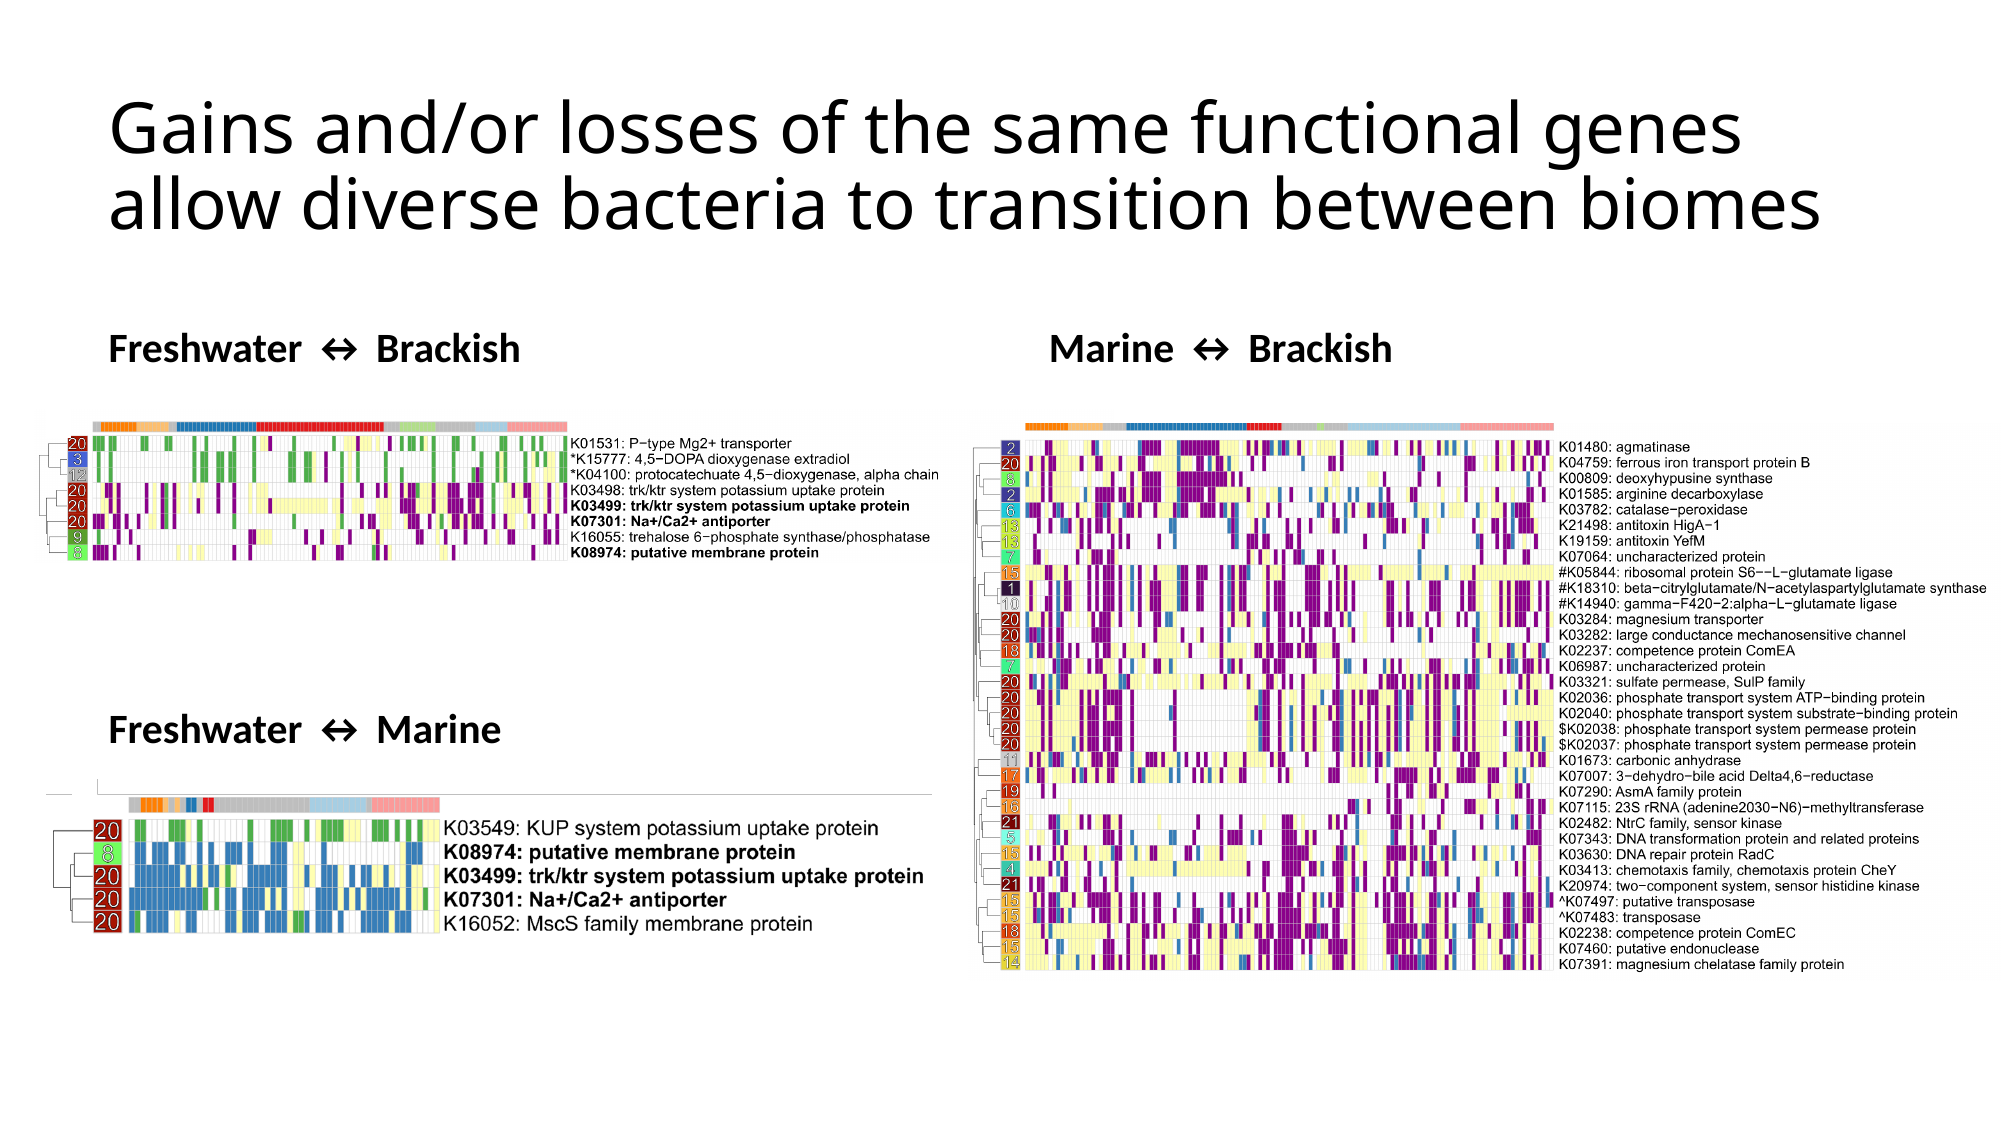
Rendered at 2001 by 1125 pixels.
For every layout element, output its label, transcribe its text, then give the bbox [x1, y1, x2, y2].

text_box Freshwater ↔ Marine [93, 694, 968, 760]
text_box Marine ↔ Brackish [1034, 313, 1945, 378]
picture [968, 423, 2001, 981]
title Gains and/or losses of the same functional genes allow diverse bacteria to transition between biomes [93, 59, 1898, 278]
text_box Freshwater ↔ Brackish [93, 313, 1005, 378]
picture [46, 779, 932, 953]
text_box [34, 409, 1114, 563]
